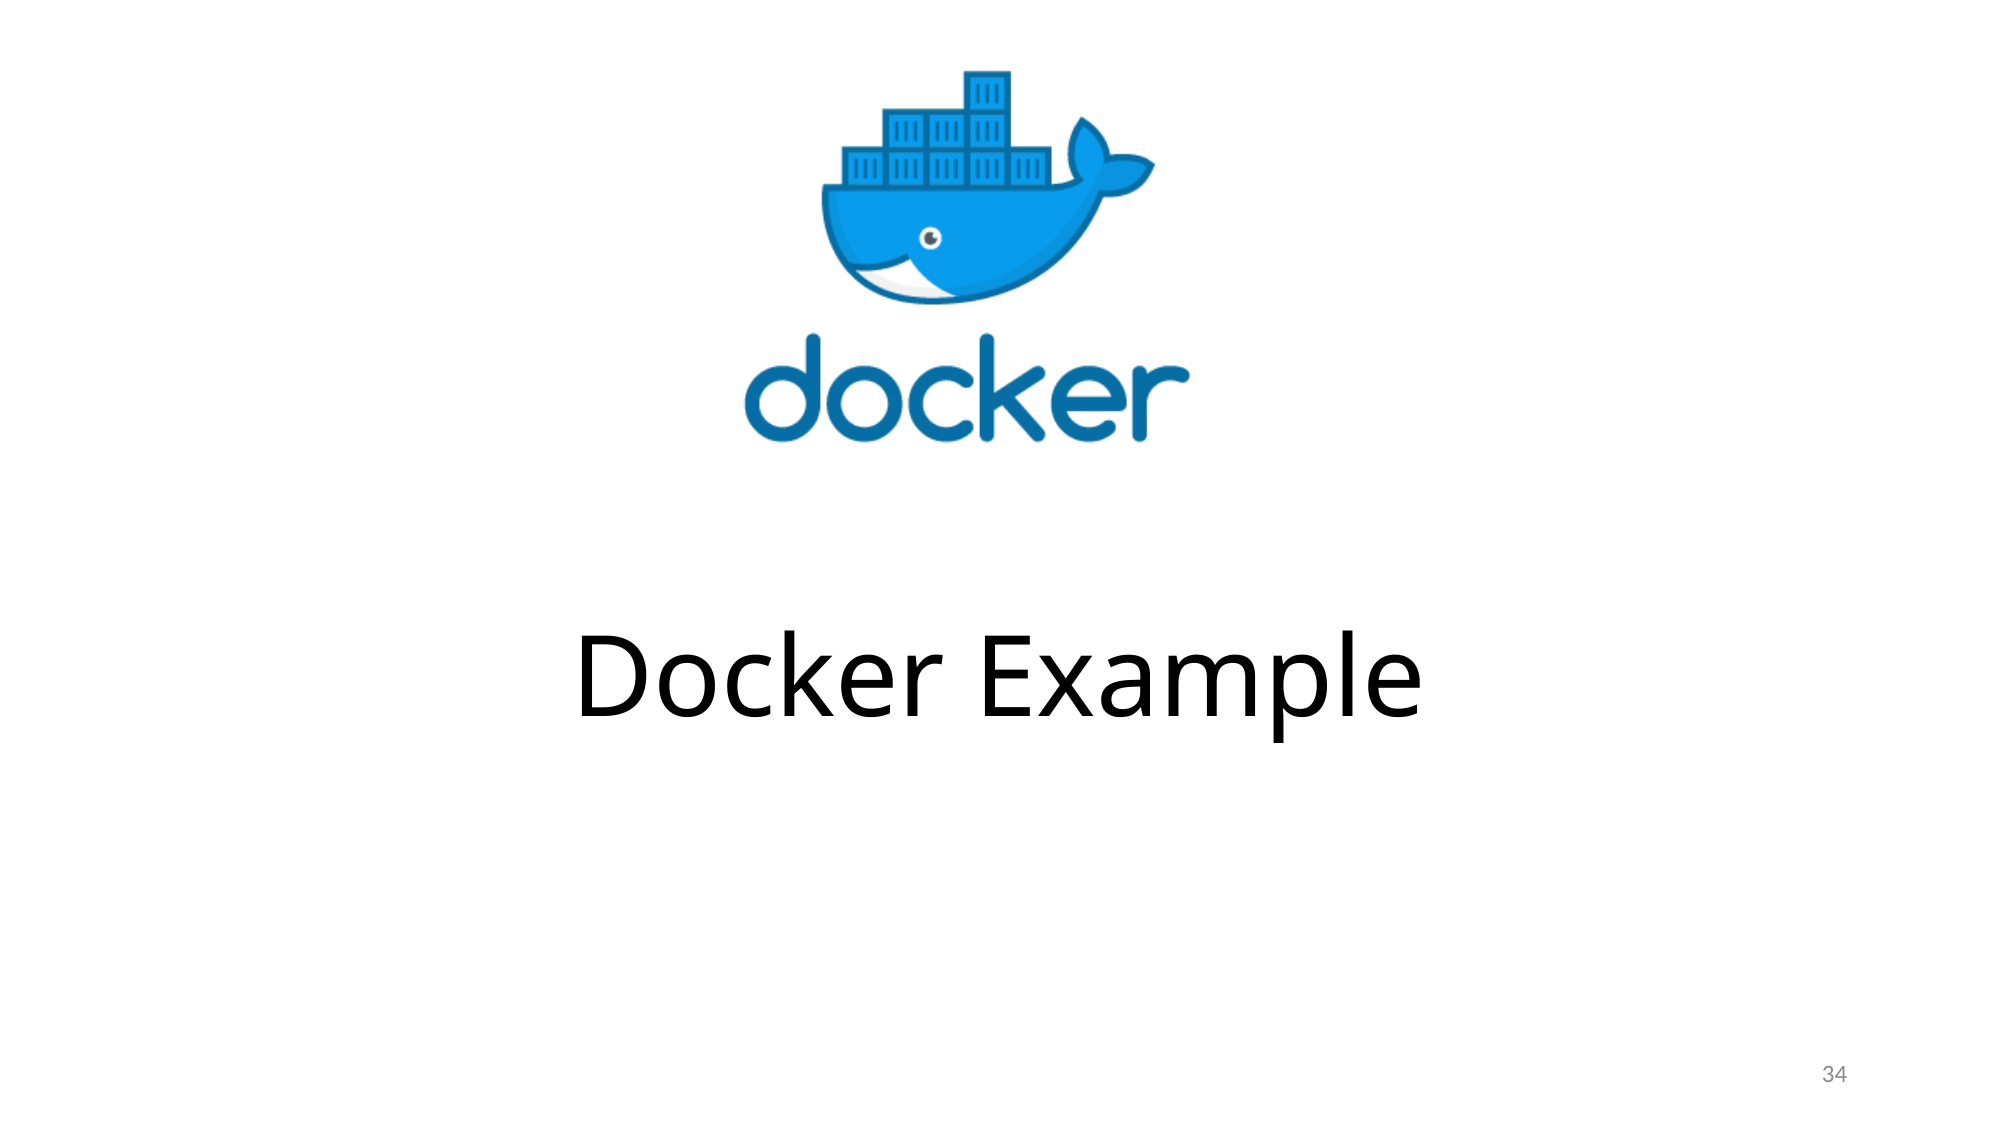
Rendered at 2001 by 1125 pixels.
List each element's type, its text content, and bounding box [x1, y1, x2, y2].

picture [704, 32, 1230, 482]
slide_number 34 [1412, 1042, 1863, 1103]
title Docker Example [136, 280, 1862, 749]
